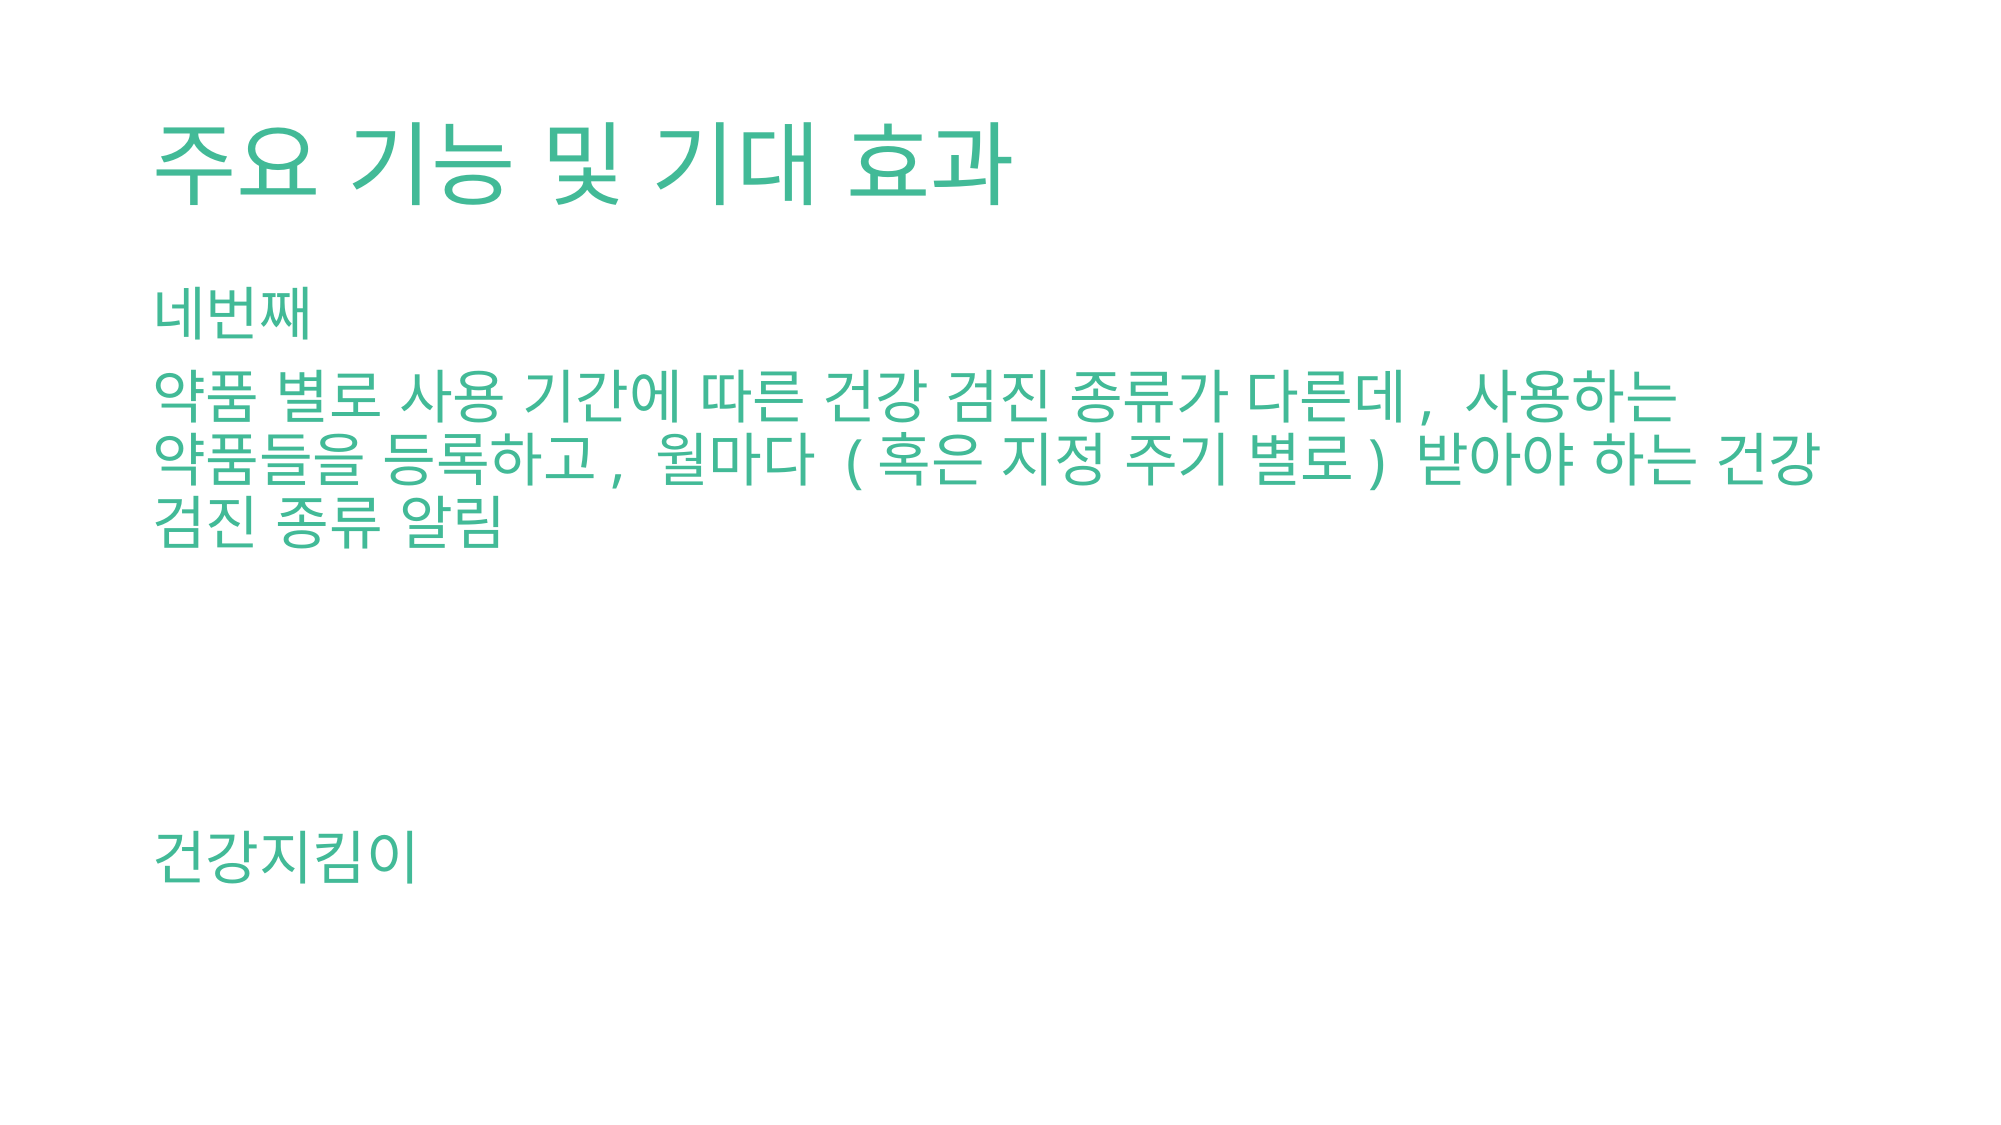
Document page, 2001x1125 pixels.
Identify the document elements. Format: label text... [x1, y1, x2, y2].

title 주요 기능 및 기대 효과 [137, 59, 1863, 277]
list 네번째 약품 별로 사용 기간에 따른 건강 검진 종류가 다른데, 사용하는 약품들을 등록하고, 월마다 (혹은 지정 주기 별로) 받아야 하는 건강 검진 종류 알림 건강지킴이 [137, 277, 1863, 900]
